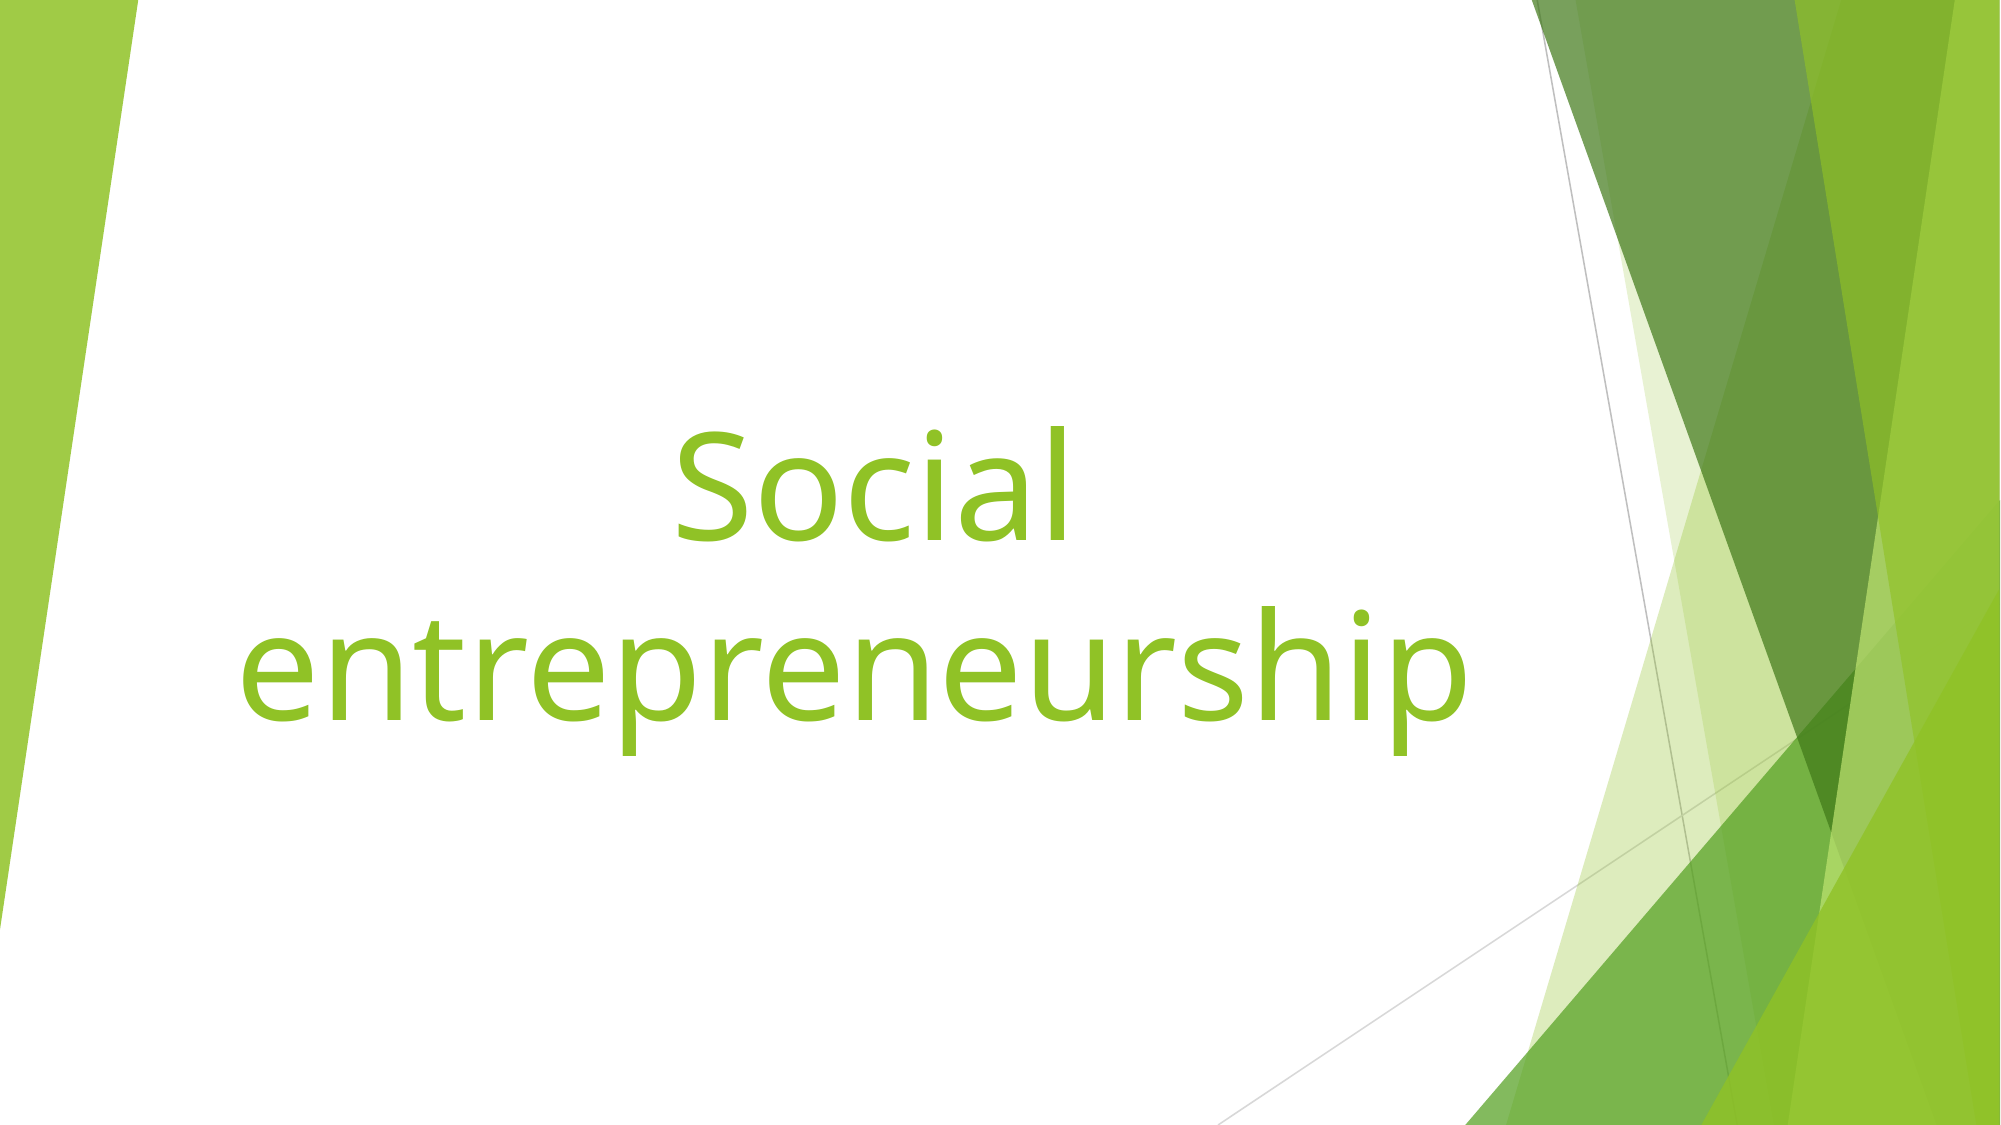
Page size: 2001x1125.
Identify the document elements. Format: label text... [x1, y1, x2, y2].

title Social entrepreneurship [65, 366, 1684, 759]
